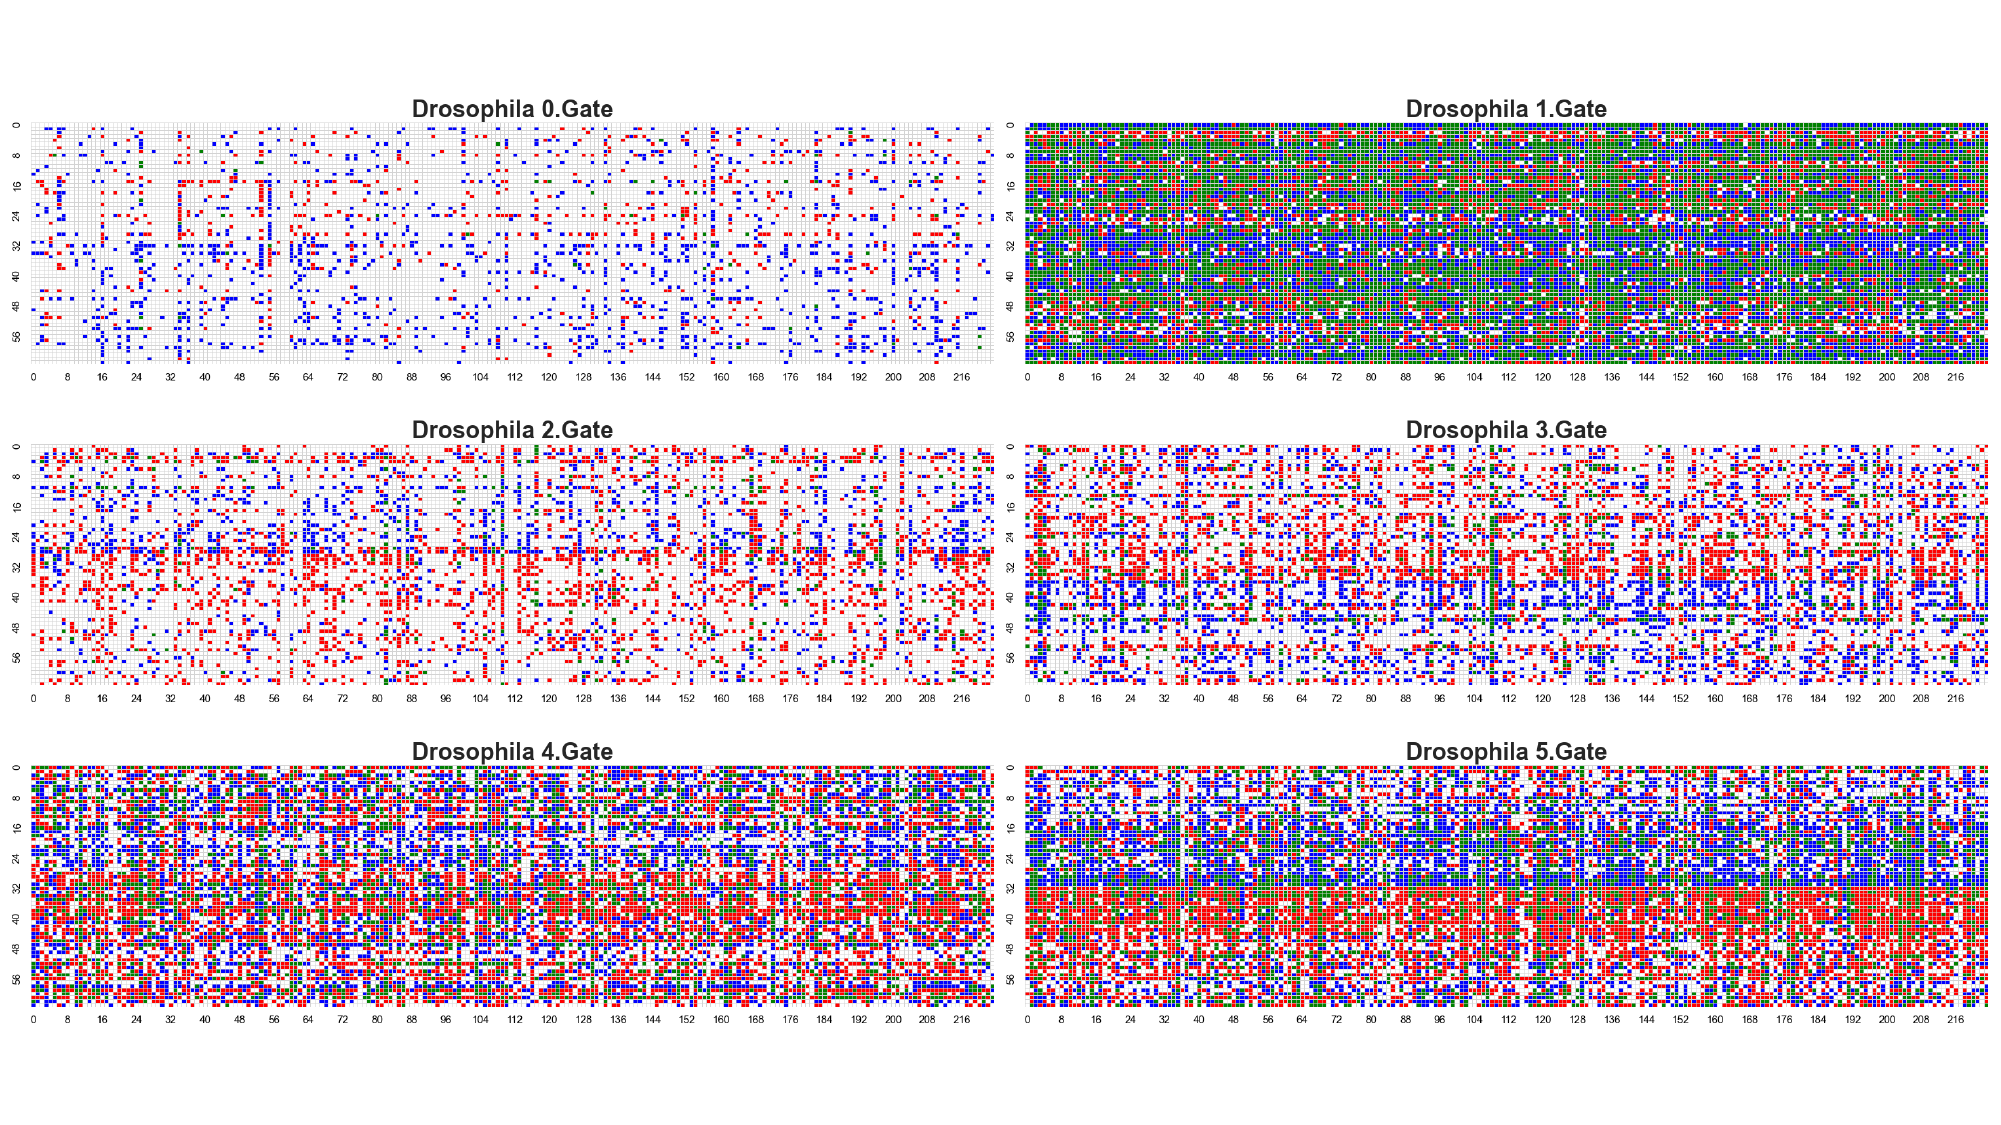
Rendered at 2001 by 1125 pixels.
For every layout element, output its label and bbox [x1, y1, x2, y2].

picture [0, 87, 2000, 1037]
